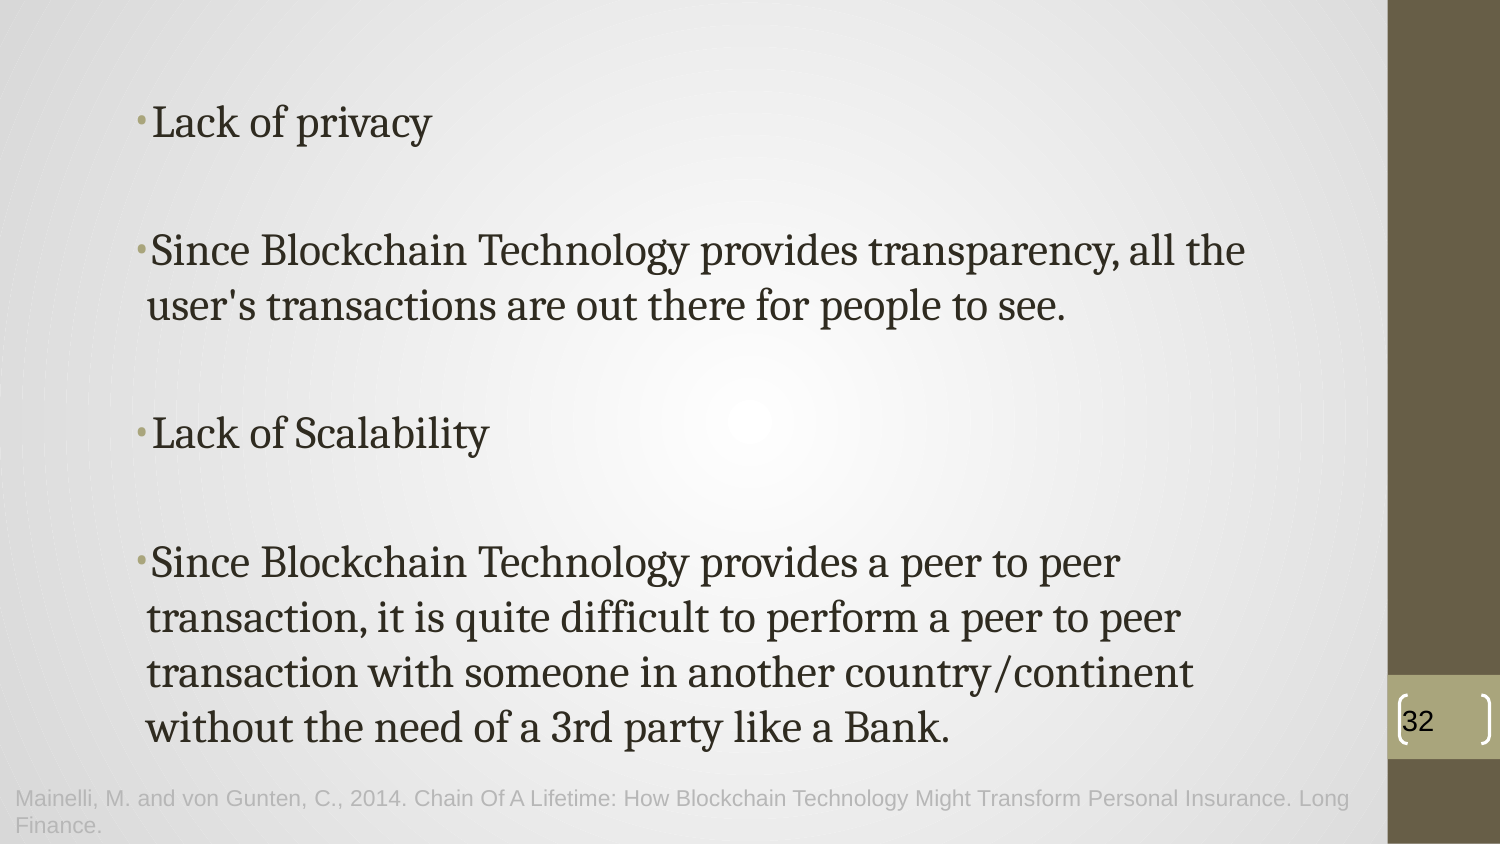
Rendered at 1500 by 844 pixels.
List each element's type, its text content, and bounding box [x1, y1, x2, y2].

text_box Mainelli, M. and von Gunten, C., 2014. Chain Of A Lifetime: How Blockchain Technology Might Transform Personal Insurance. Long Finance. [0, 765, 1382, 844]
slide_number ‹#› [1397, 693, 1492, 746]
list Lack of privacy Since Blockchain Technology provides transparency, all the user's transactions are out there for people to see. Lack of Scalability Since Blockchain Technology provides a peer to peer transaction, it is quite difficult to perform a peer to peer transaction with someone in another country/continent without the need of a 3rd party like a Bank. [75, 76, 1325, 765]
